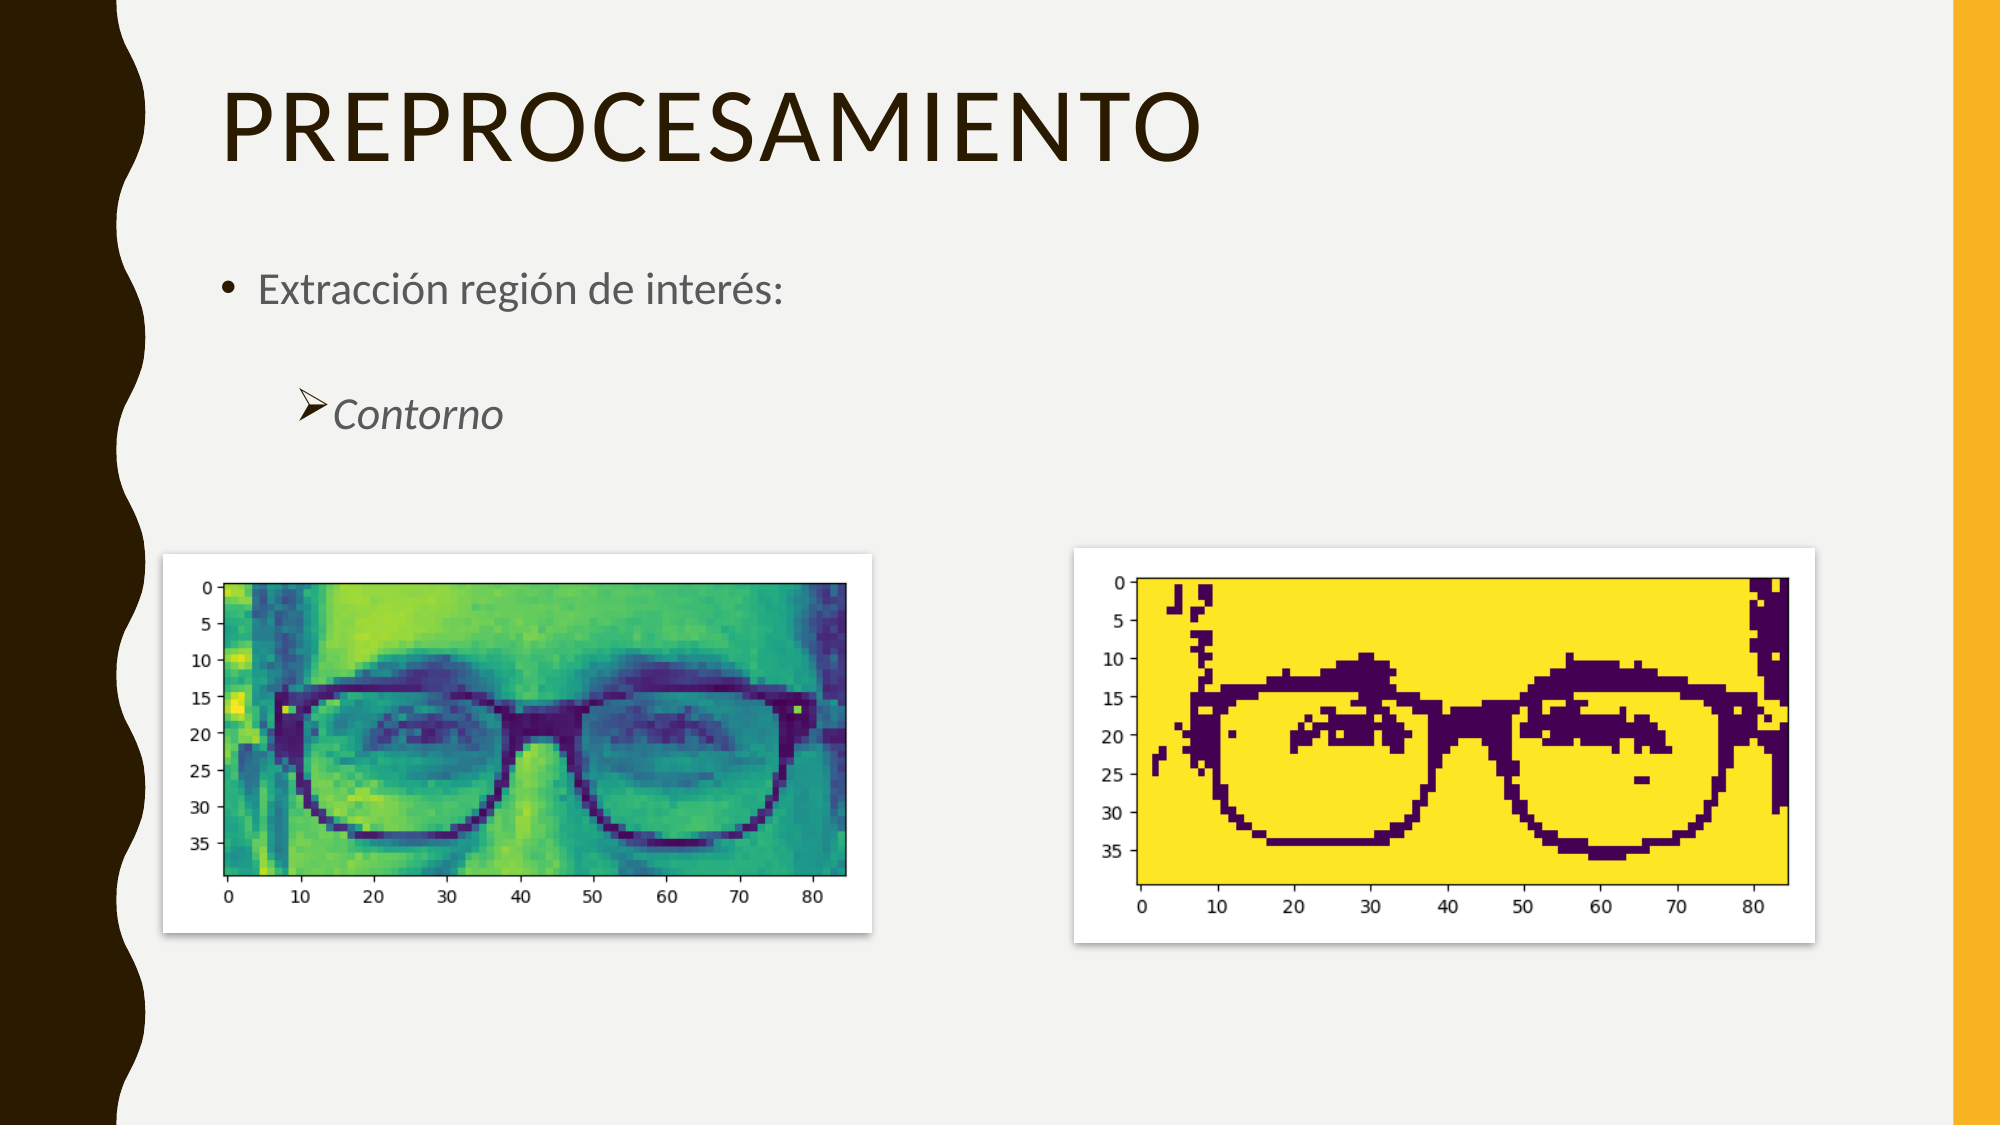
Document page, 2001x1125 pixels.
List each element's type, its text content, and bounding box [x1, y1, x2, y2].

picture [177, 568, 858, 918]
title Preprocesamiento [205, 62, 1875, 308]
picture [1088, 562, 1801, 929]
list Extracción región de interés: Contorno [205, 196, 1011, 490]
